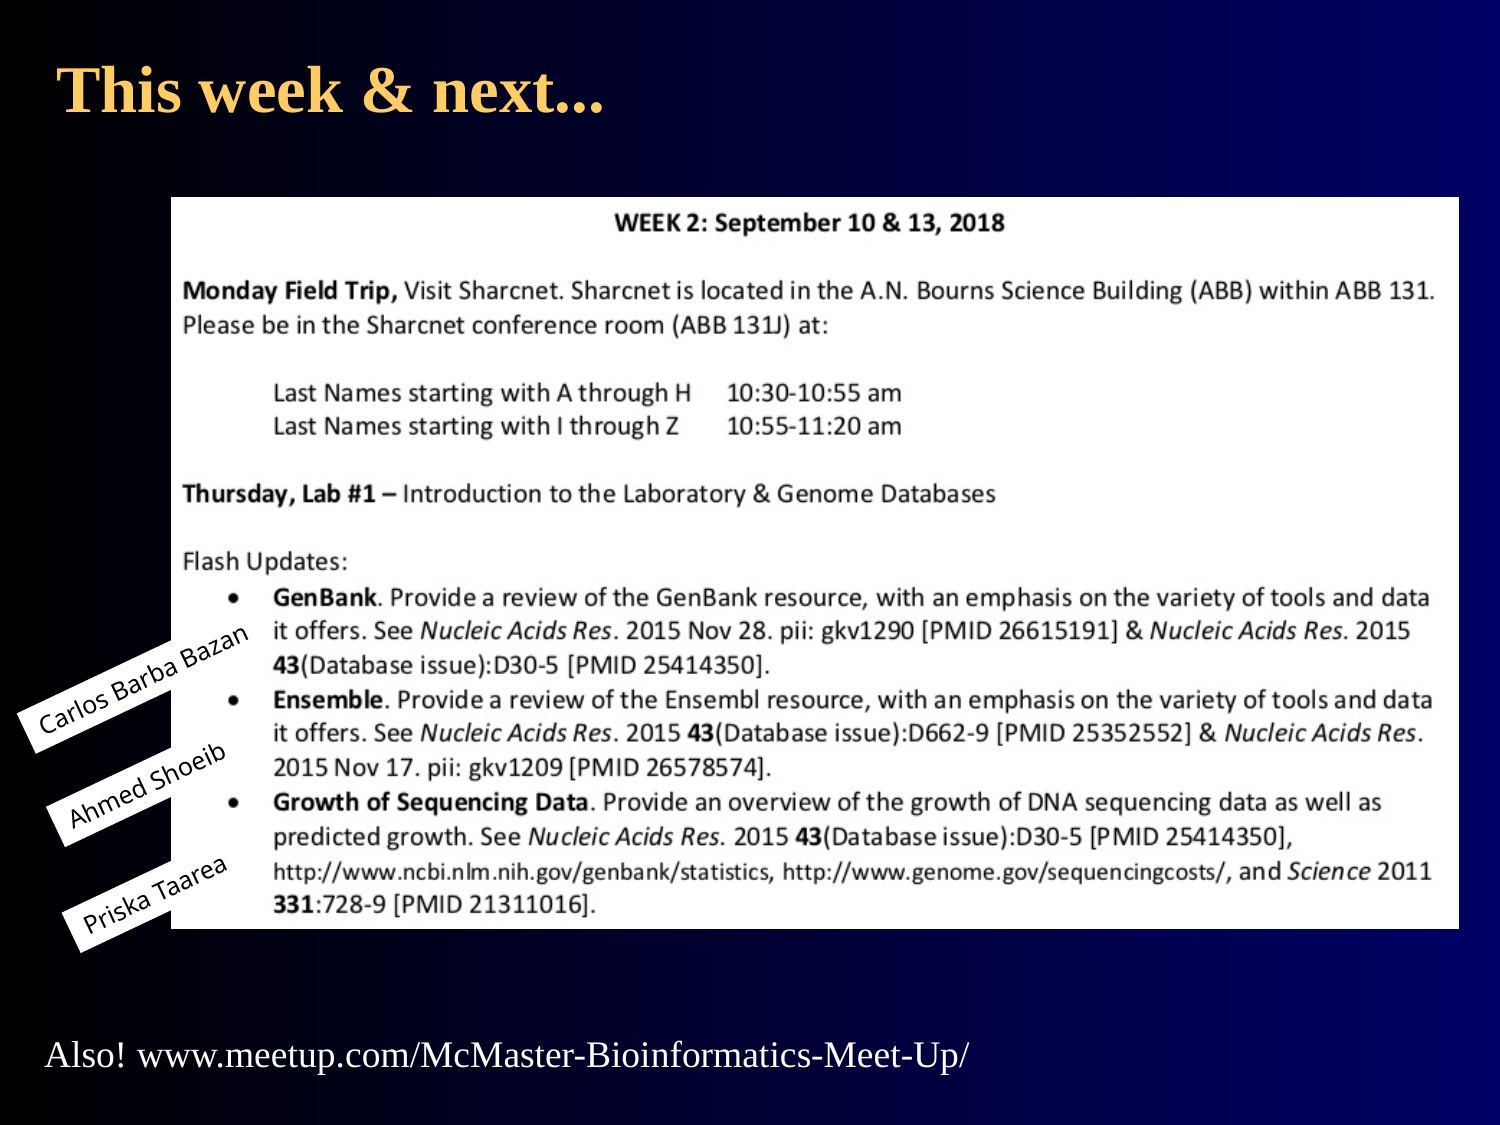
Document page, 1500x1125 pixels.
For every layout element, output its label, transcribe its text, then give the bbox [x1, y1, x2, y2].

text_box Ahmed Shoeib [45, 750, 165, 848]
picture [170, 197, 1459, 929]
text_box Carlos Barba Bazan [16, 643, 165, 754]
text_box Priska Taarea [61, 863, 165, 954]
text_box Also! www.meetup.com/McMaster-Bioinformatics-Meet-Up/ [29, 1023, 1105, 1083]
title This week & next... [41, 0, 1448, 213]
